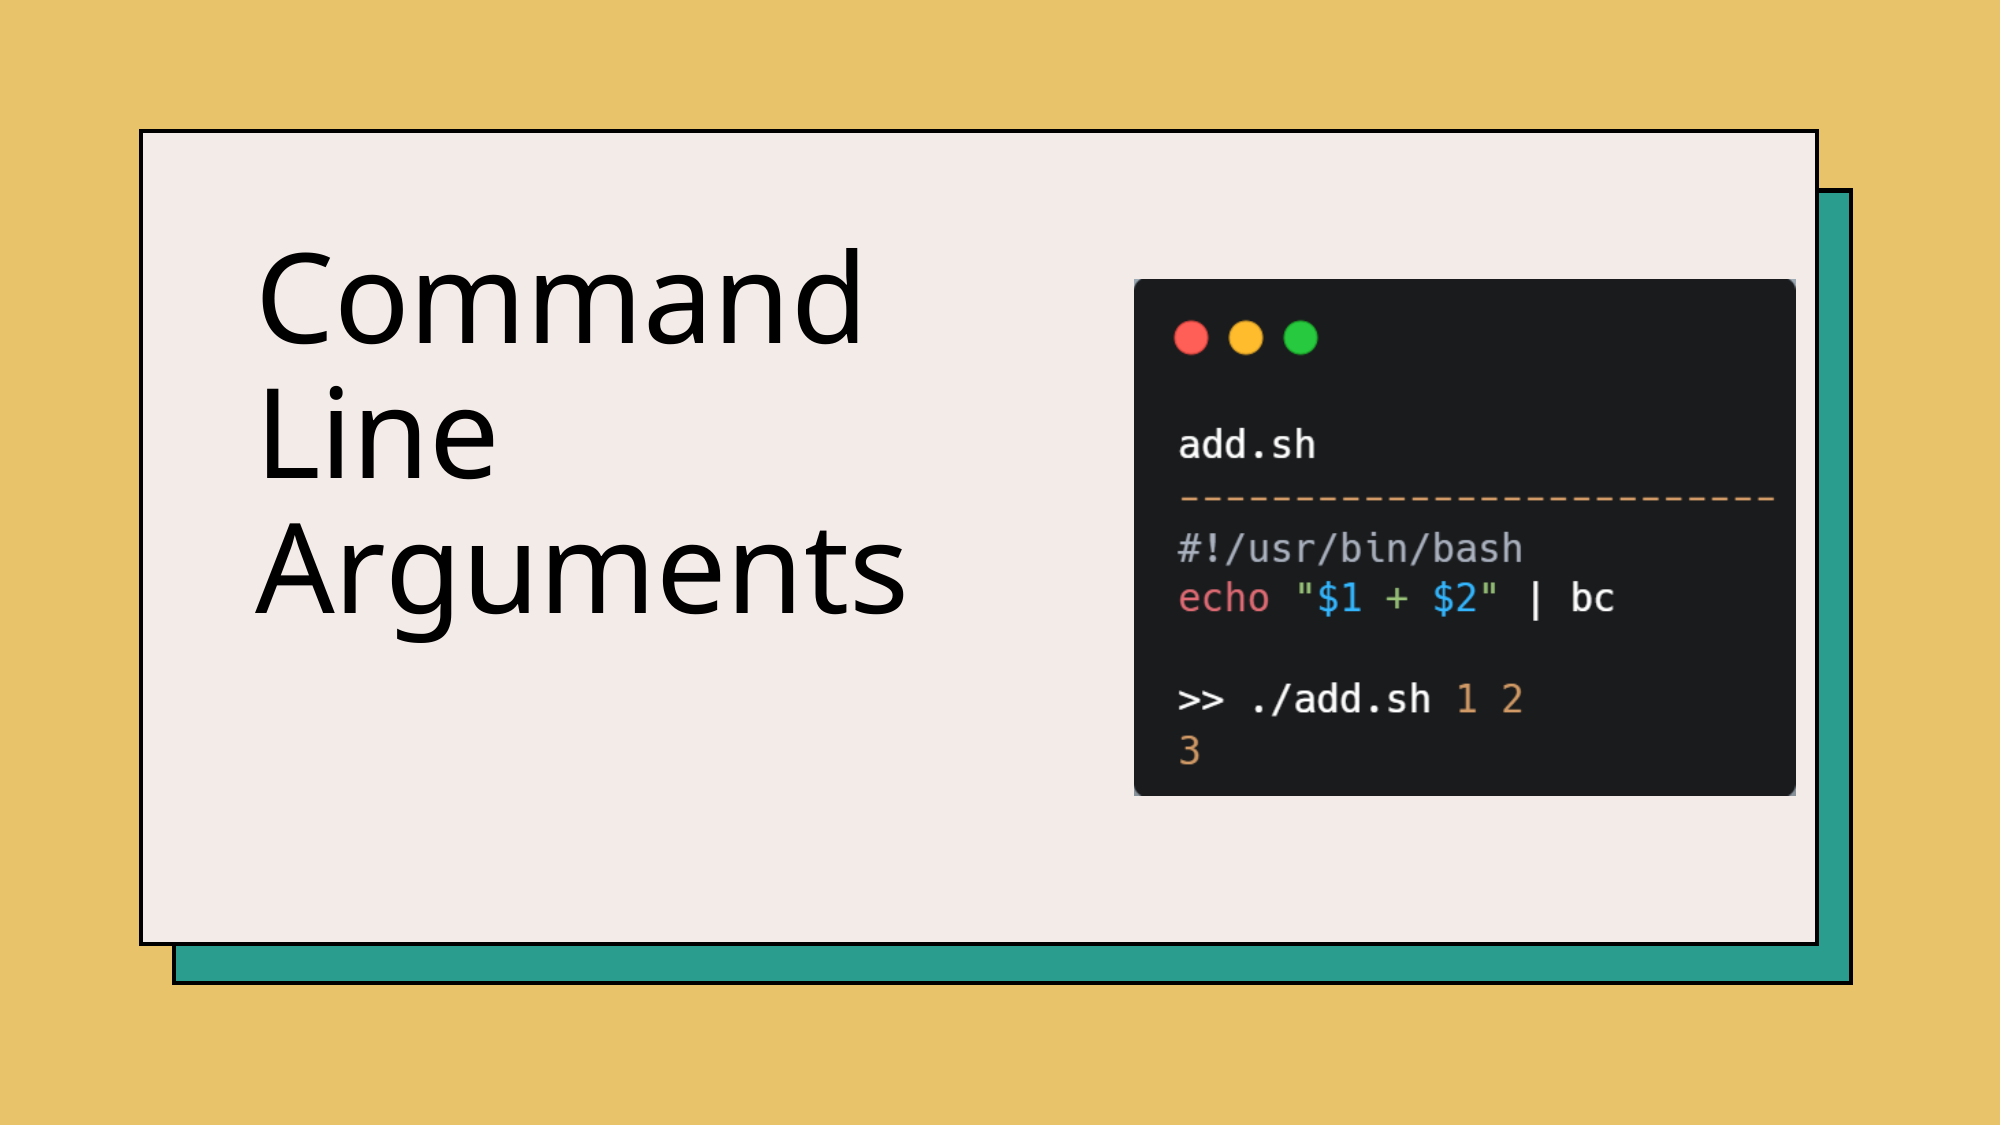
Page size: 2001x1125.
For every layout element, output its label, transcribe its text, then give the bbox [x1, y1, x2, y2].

picture [1134, 133, 1818, 942]
title Command Line Arguments [240, 367, 1040, 648]
